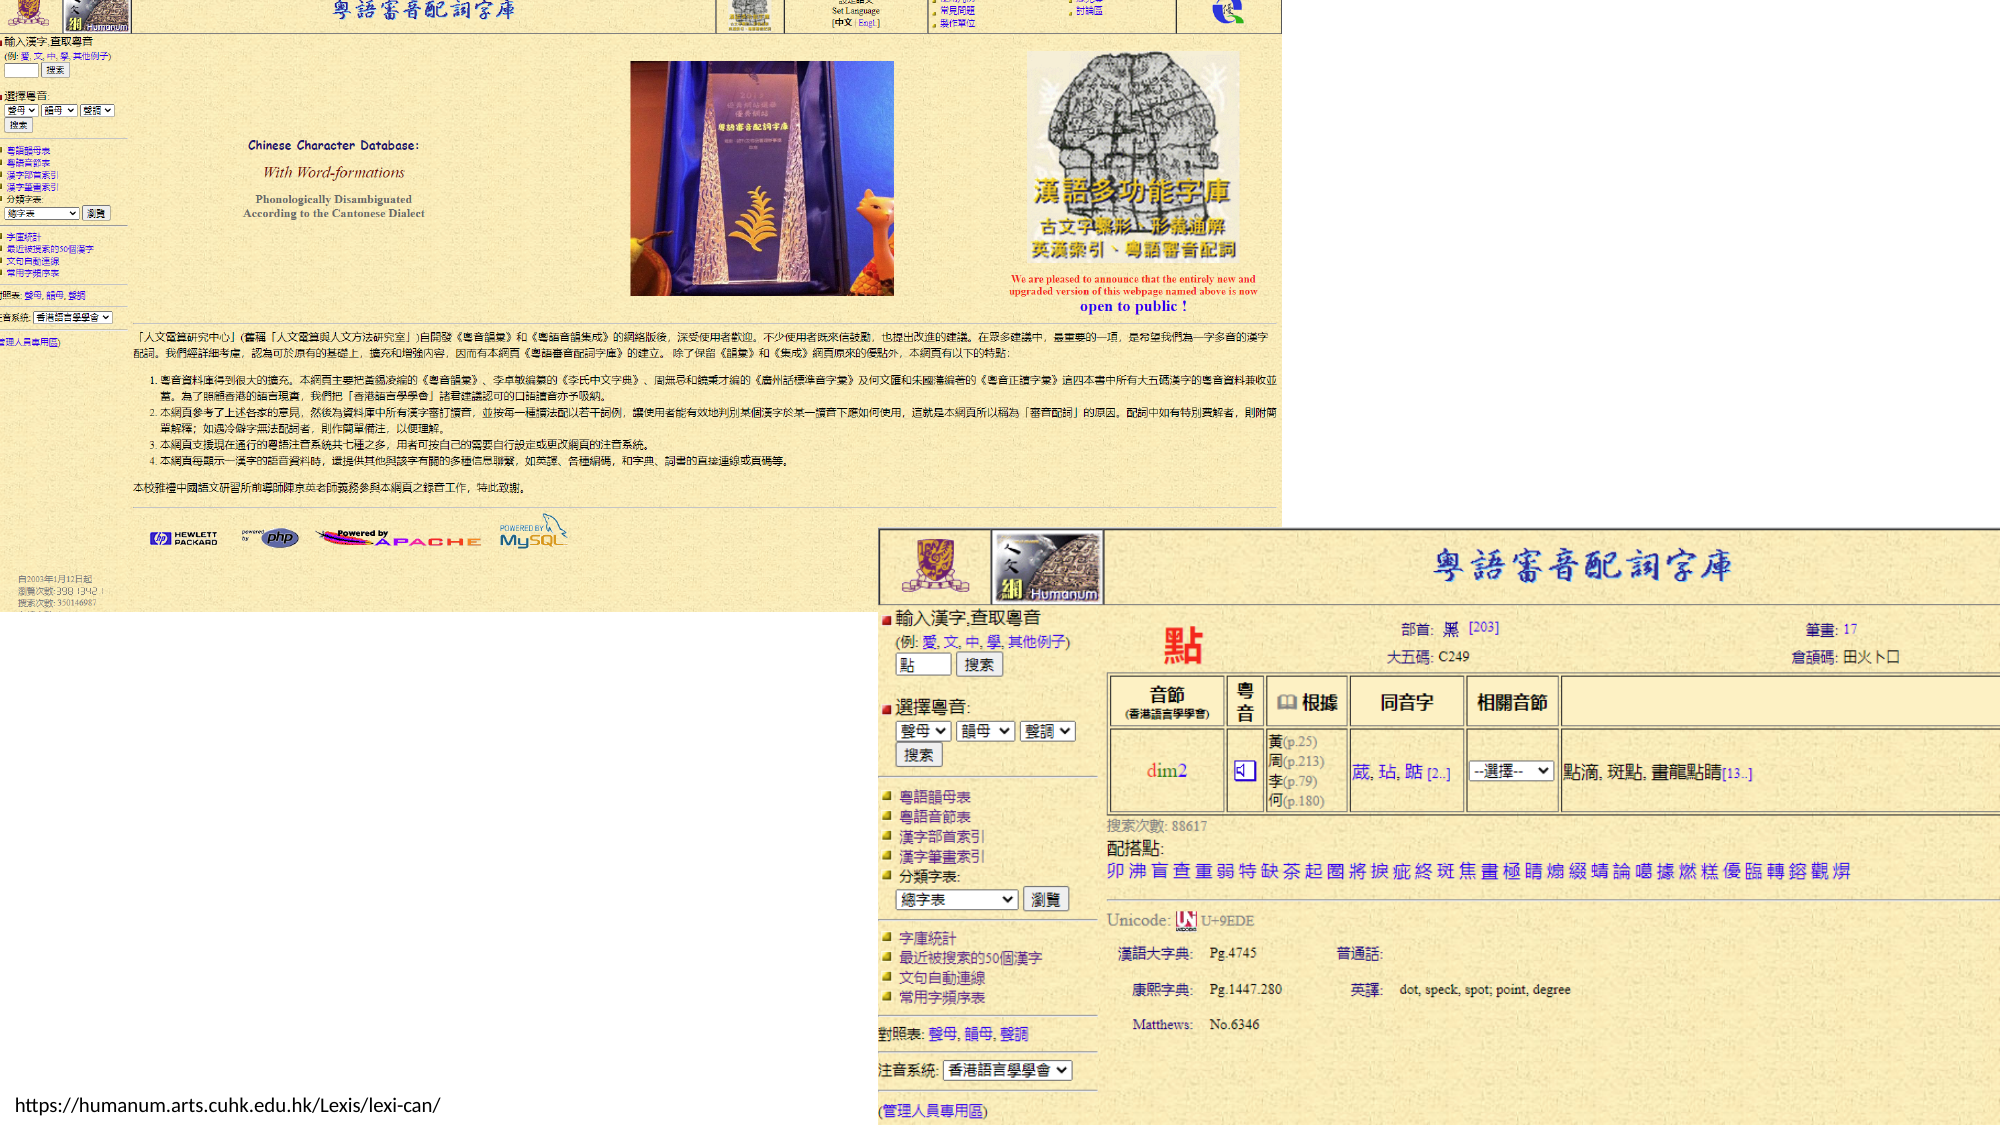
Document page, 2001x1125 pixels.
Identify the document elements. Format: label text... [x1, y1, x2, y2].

picture [0, 0, 2000, 1125]
text_box https://humanum.arts.cuhk.edu.hk/Lexis/lexi-can/ [0, 1084, 878, 1125]
